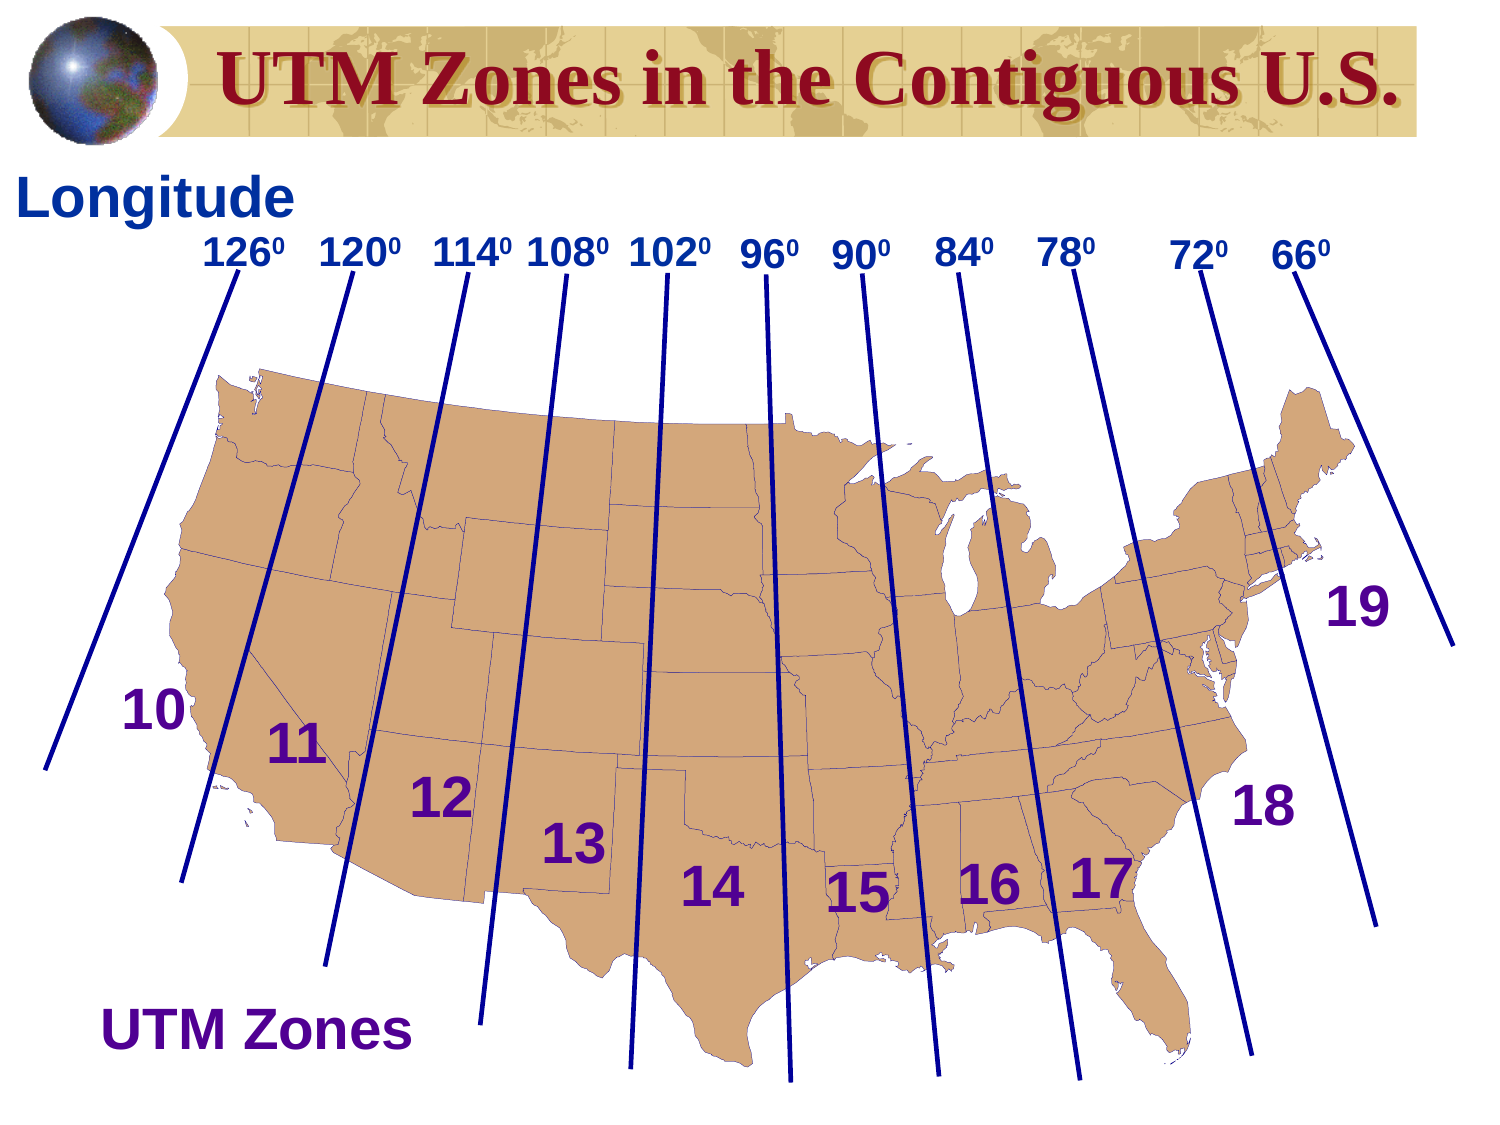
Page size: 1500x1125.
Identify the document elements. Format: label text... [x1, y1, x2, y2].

picture [24, 12, 172, 149]
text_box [0, 151, 1454, 1083]
title UTM Zones in the Contiguous U.S. [199, 24, 1438, 121]
